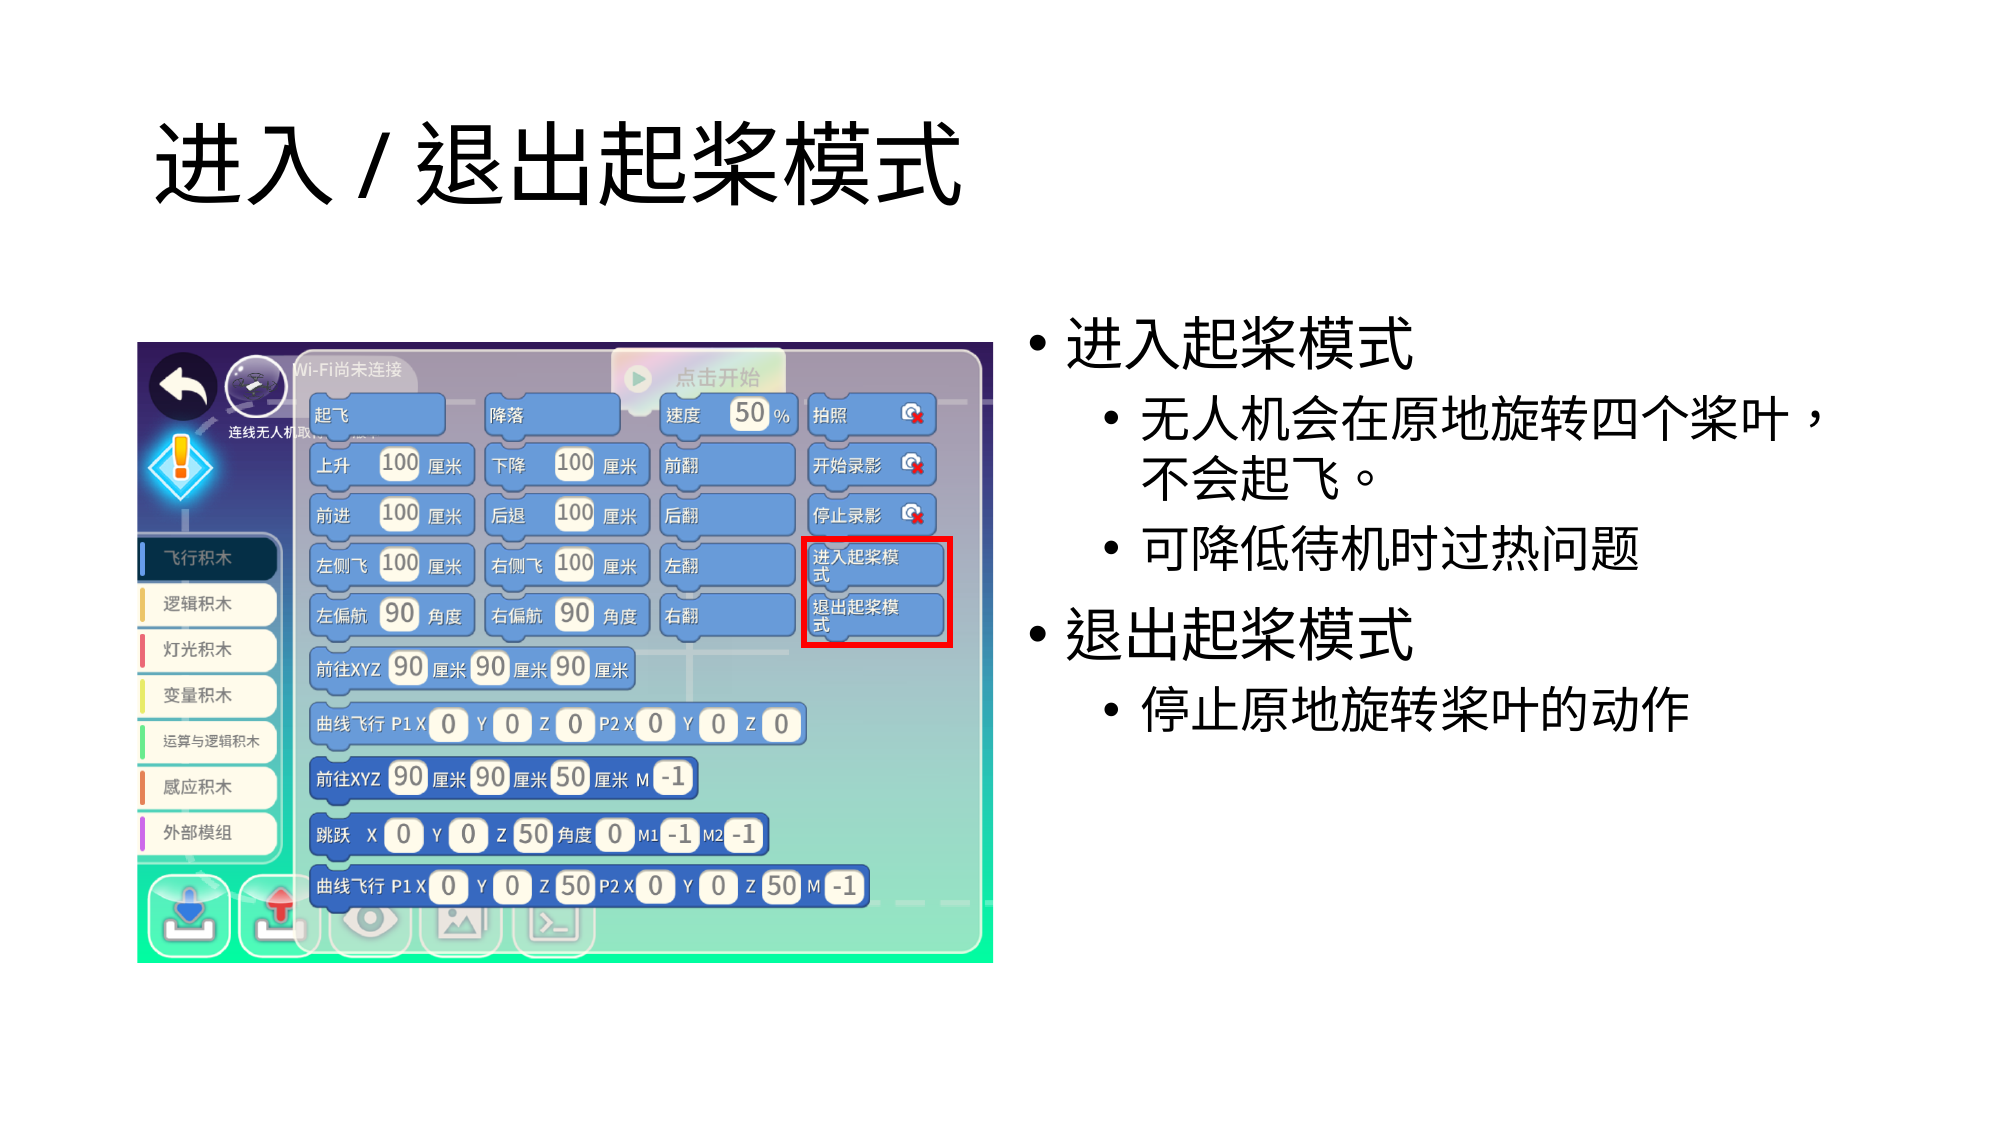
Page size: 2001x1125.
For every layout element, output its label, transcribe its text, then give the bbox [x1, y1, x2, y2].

title 进入/退出起桨模式 [137, 59, 1863, 278]
picture [137, 341, 994, 963]
list 进入起桨模式 无人机会在原地旋转四个桨叶，不会起飞。 可降低待机时过热问题 退出起桨模式 停止原地旋转桨叶的动作 [1012, 299, 1863, 1014]
